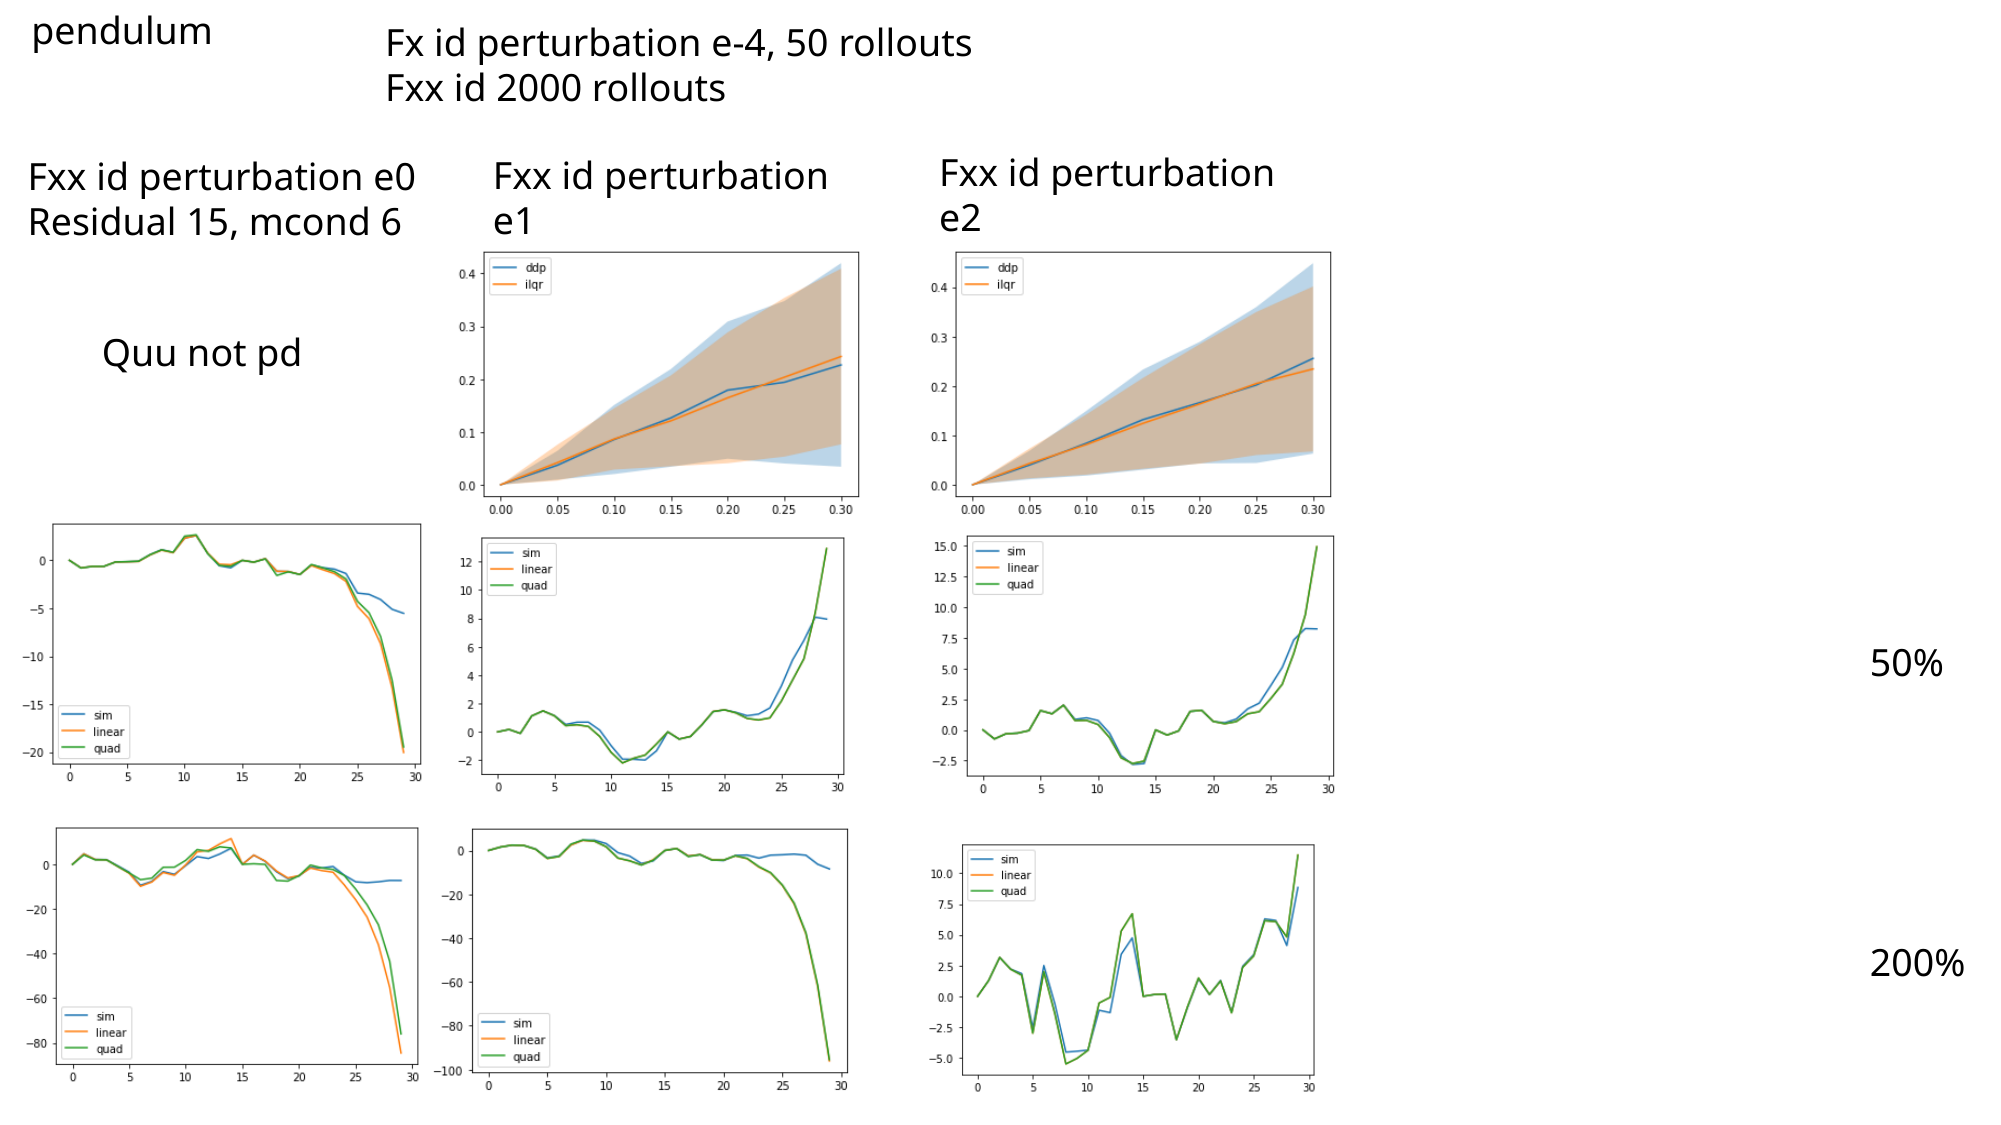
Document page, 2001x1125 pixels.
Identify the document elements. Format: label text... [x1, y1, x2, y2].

picture [921, 838, 1323, 1100]
text_box Fxx id perturbation e2 Residual 18, mcond 6 [924, 141, 1343, 292]
text_box 200% [1855, 931, 1984, 992]
text_box 50% [1855, 632, 1984, 692]
picture [924, 529, 1343, 802]
picture [18, 821, 856, 1099]
text_box pendulum [16, 0, 338, 60]
text_box Fxx id perturbation e1 Residual 17, mcond 6 [478, 144, 897, 295]
text_box Fxx id perturbation e0 Residual 15, mcond 6 [12, 145, 452, 251]
text_box Fx id perturbation e-4, 50 rollouts Fxx id 2000 rollouts [370, 11, 1000, 117]
picture [450, 531, 852, 800]
picture [14, 517, 430, 790]
text_box Quu not pd [87, 321, 334, 382]
picture [450, 245, 866, 523]
picture [922, 245, 1338, 523]
